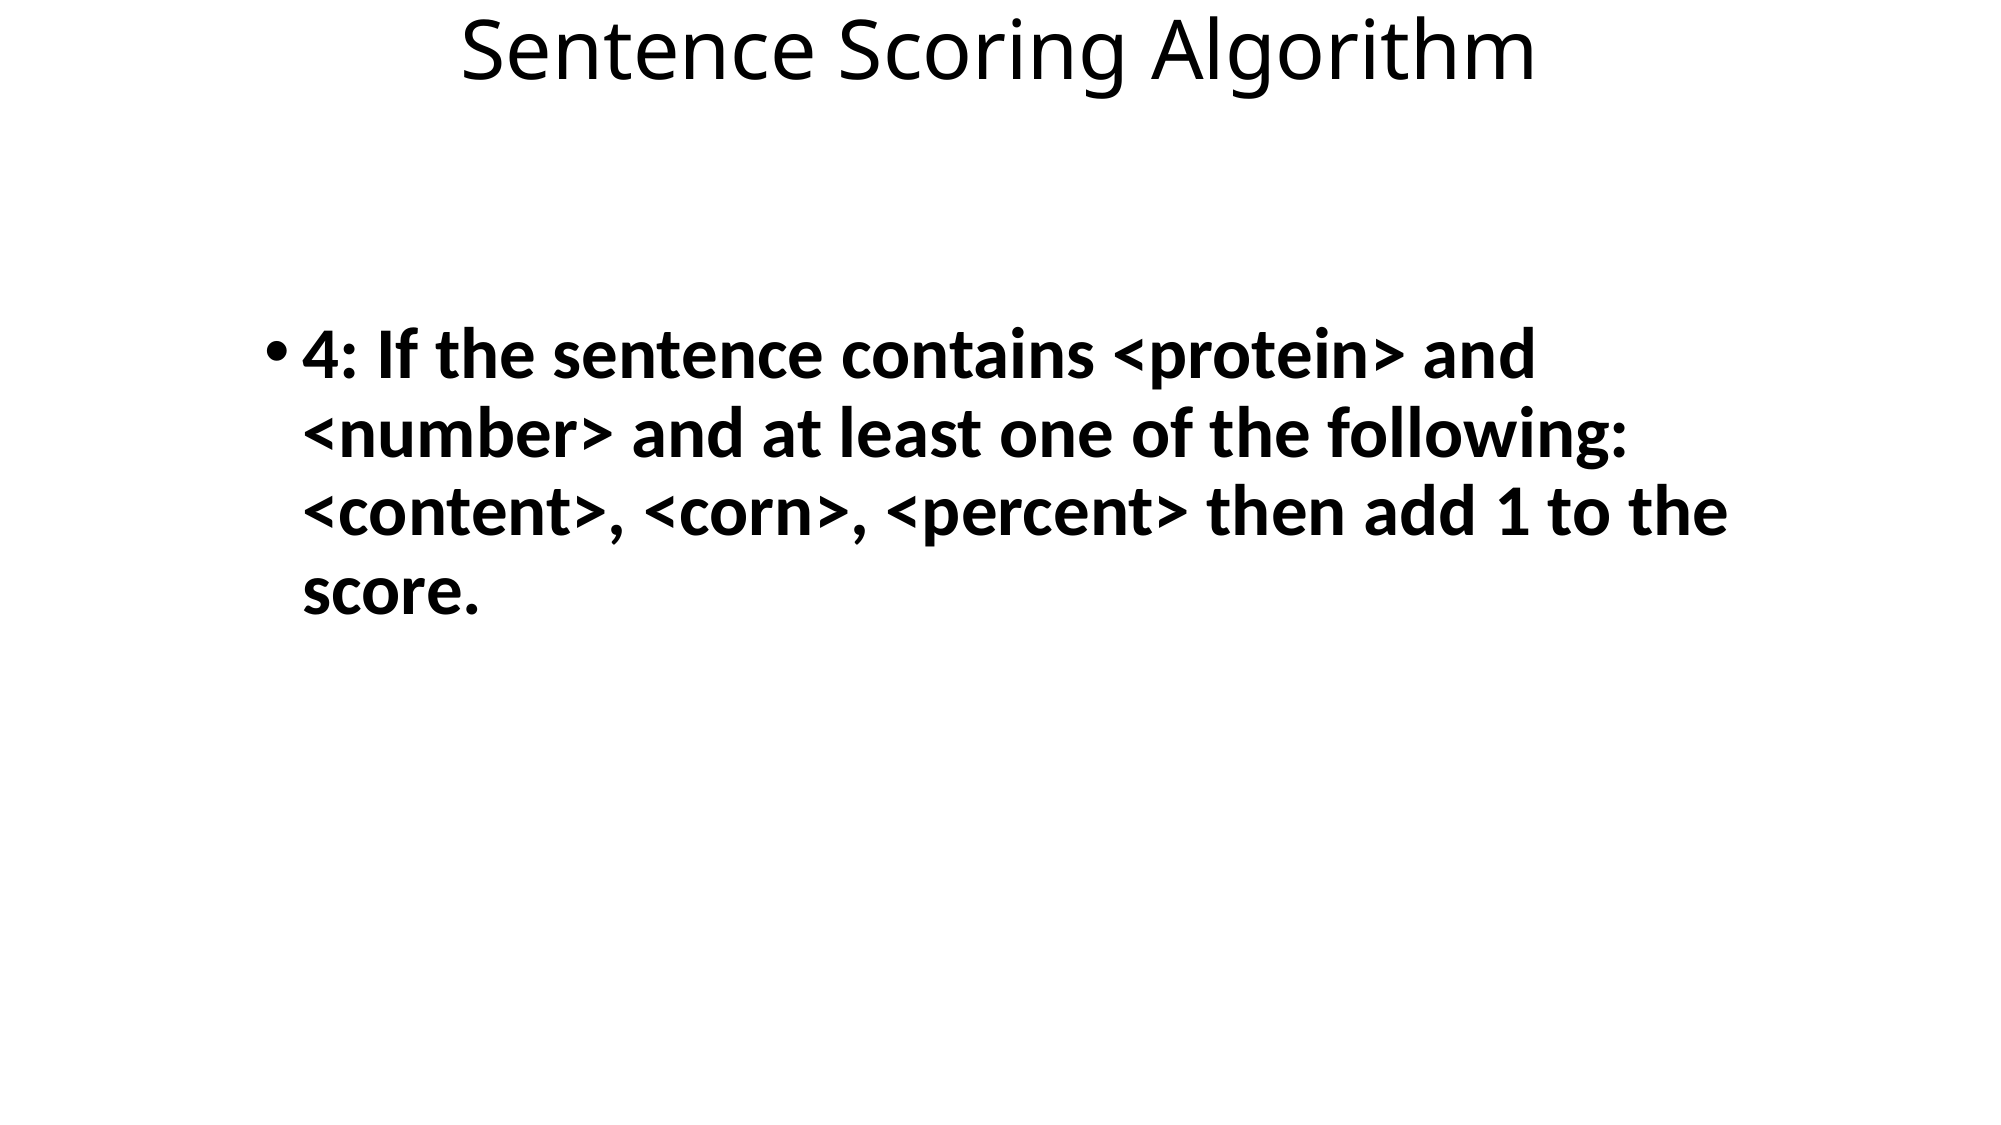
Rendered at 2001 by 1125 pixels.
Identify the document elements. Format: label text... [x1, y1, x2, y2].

title Sentence Scoring Algorithm [324, 0, 1675, 99]
list 4: If the sentence contains <protein> and <number> and at least one of the following: <content>, <corn>, <percent> then add 1 to the score. [249, 99, 1750, 1125]
